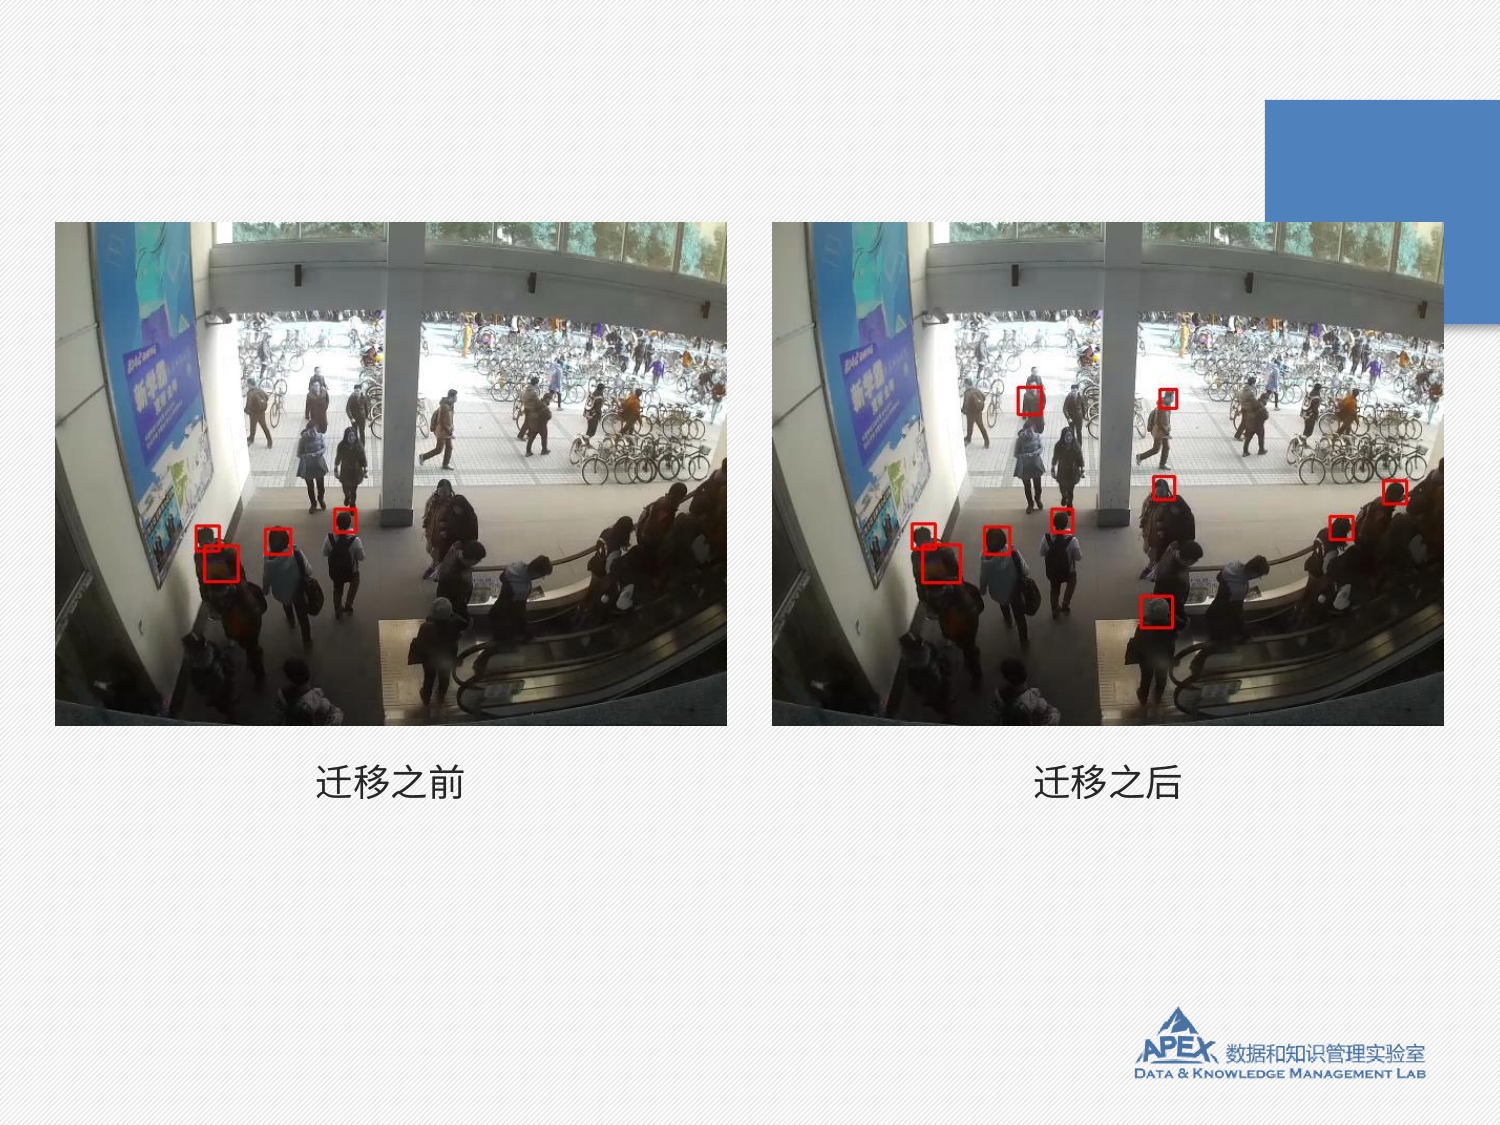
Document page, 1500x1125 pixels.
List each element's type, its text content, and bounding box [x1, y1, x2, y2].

text_box 迁移之后 [1018, 751, 1199, 812]
picture [772, 221, 1500, 726]
picture [55, 221, 727, 726]
text_box 迁移之前 [300, 751, 481, 812]
